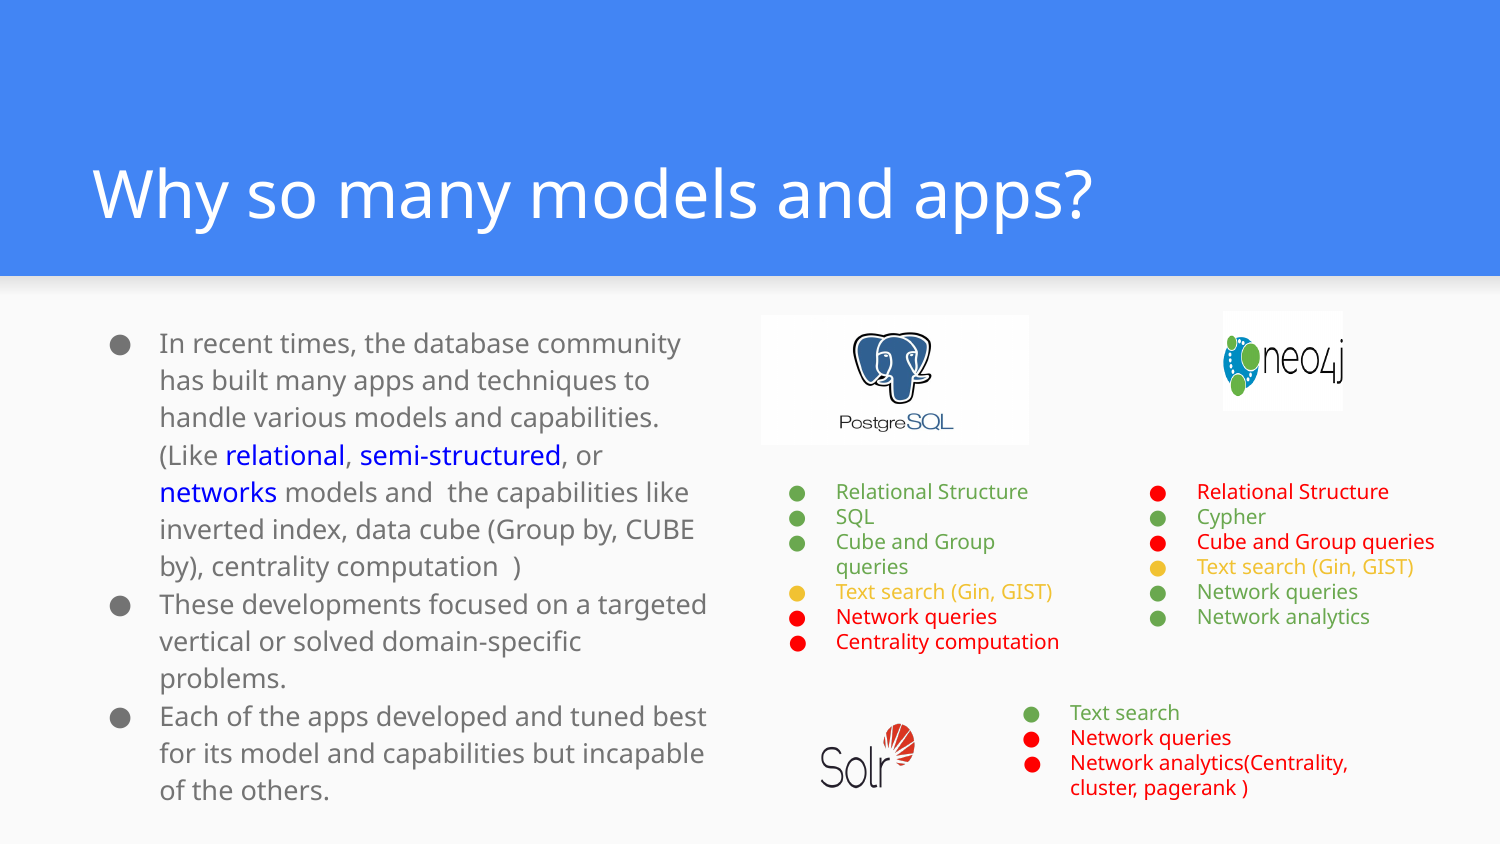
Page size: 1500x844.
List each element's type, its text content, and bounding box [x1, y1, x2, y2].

text_box Relational Structure SQL Cube and Group queries Text search (Gin, GIST) Network queries Centrality computation [745, 463, 1077, 732]
picture [761, 315, 1029, 445]
picture [1222, 310, 1343, 411]
text_box Relational Structure Cypher Cube and Group queries Text search (Gin, GIST) Network queries Network analytics [1106, 463, 1479, 649]
picture [804, 720, 932, 790]
list In recent times, the database community has built many apps and techniques to handle various models and capabilities.(Like relational, semi-structured, or networks models and the capabilities like inverted index, data cube (Group by, CUBE by), centrality computation ) These developments focused on a targeted vertical or solved domain-specific problems. Each of the apps developed and tuned best for its model and capabilities but incapable of the others. [69, 306, 726, 802]
text_box Text search Network queries Network analytics(Centrality, cluster, pagerank ) [980, 684, 1399, 839]
title Why so many models and apps? [77, 121, 1427, 248]
